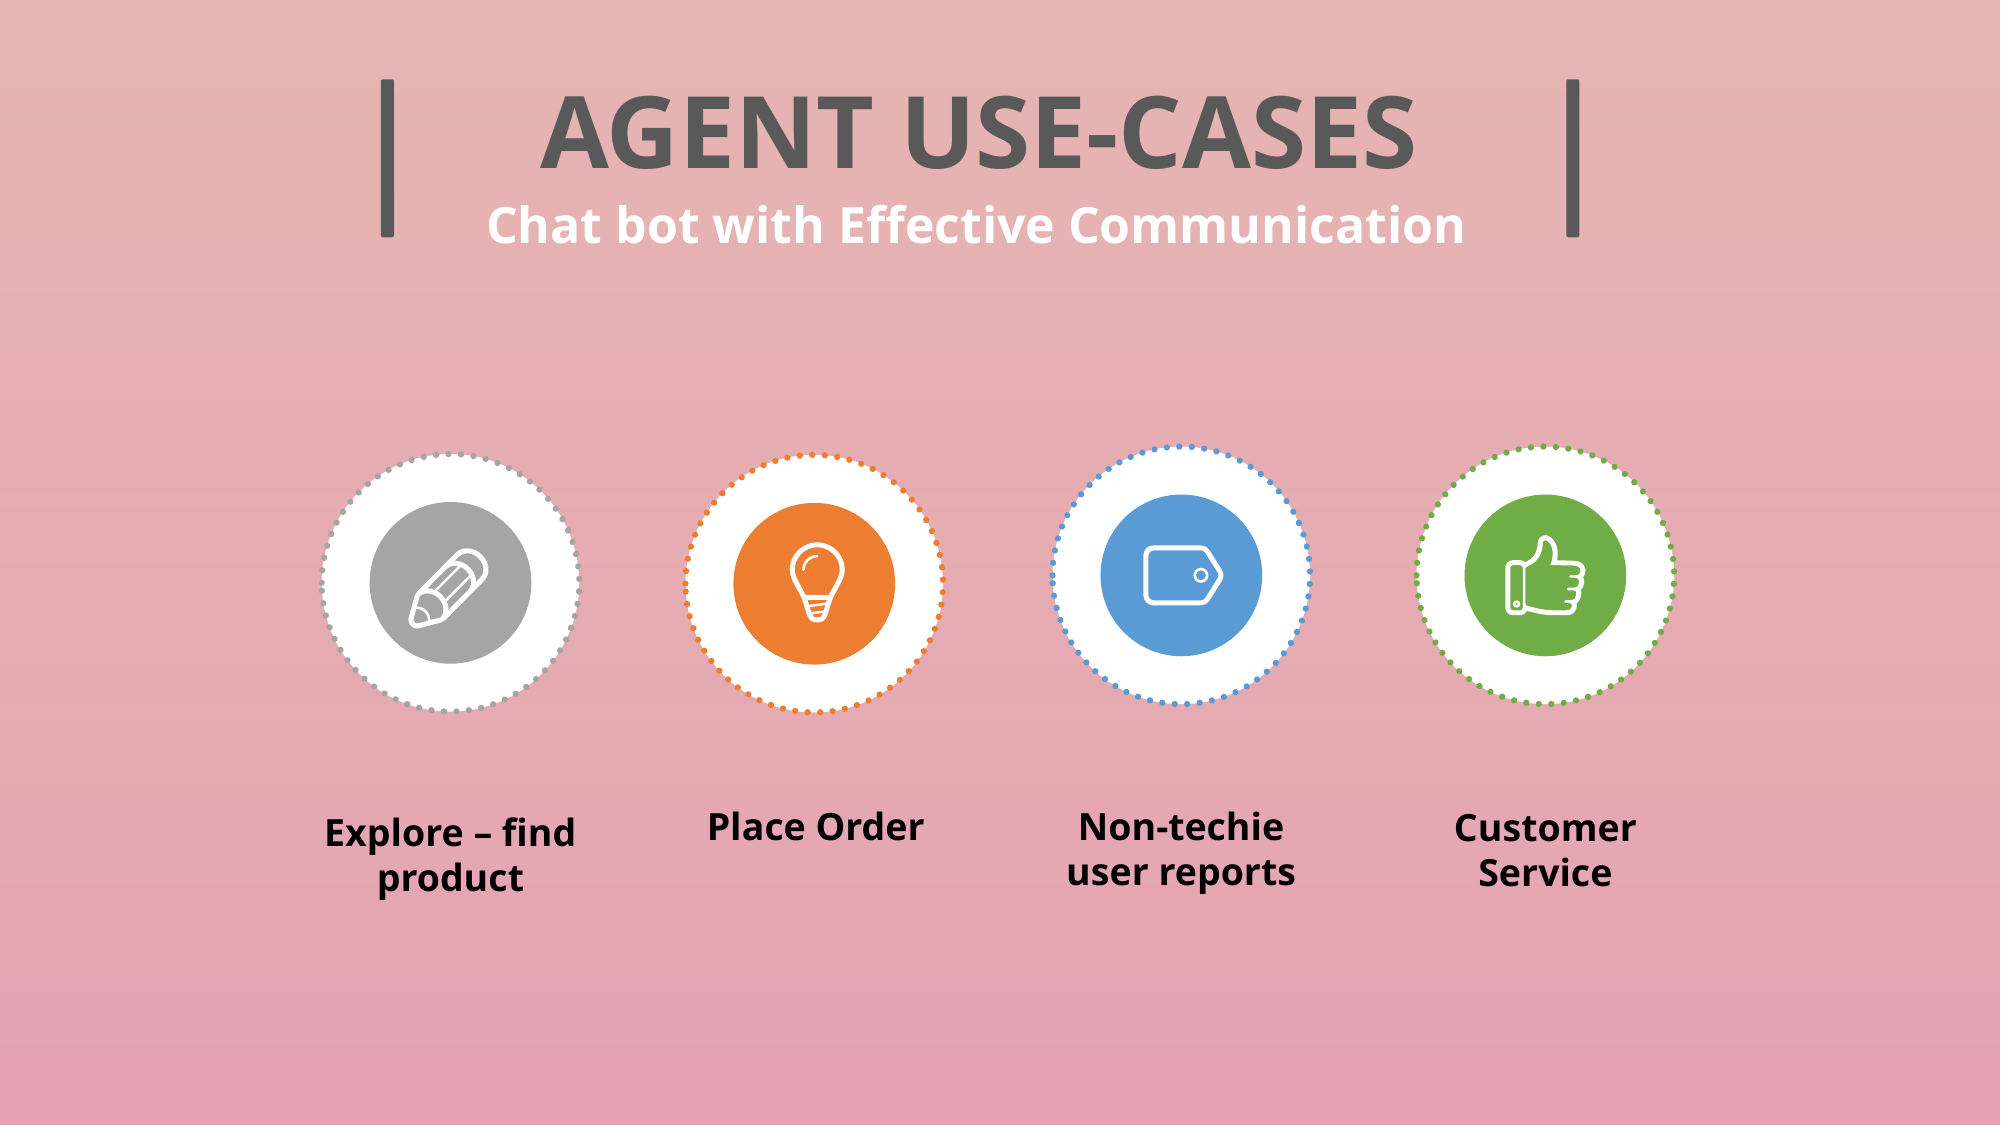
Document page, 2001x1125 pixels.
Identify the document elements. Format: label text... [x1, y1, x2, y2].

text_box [321, 453, 580, 712]
text_box Explore – find product [289, 801, 612, 906]
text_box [685, 454, 944, 713]
text_box [1565, 78, 1581, 239]
text_box Place Order [654, 795, 978, 855]
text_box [1416, 446, 1675, 705]
text_box Non-techie user reports [1020, 795, 1343, 901]
text_box Chat bot with Effective Communication [439, 196, 1513, 262]
text_box AGENT USE-CASES [380, 60, 1578, 196]
text_box [0, 0, 2000, 1125]
text_box Customer Service [1384, 797, 1707, 902]
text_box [1052, 446, 1311, 705]
text_box [379, 80, 396, 239]
